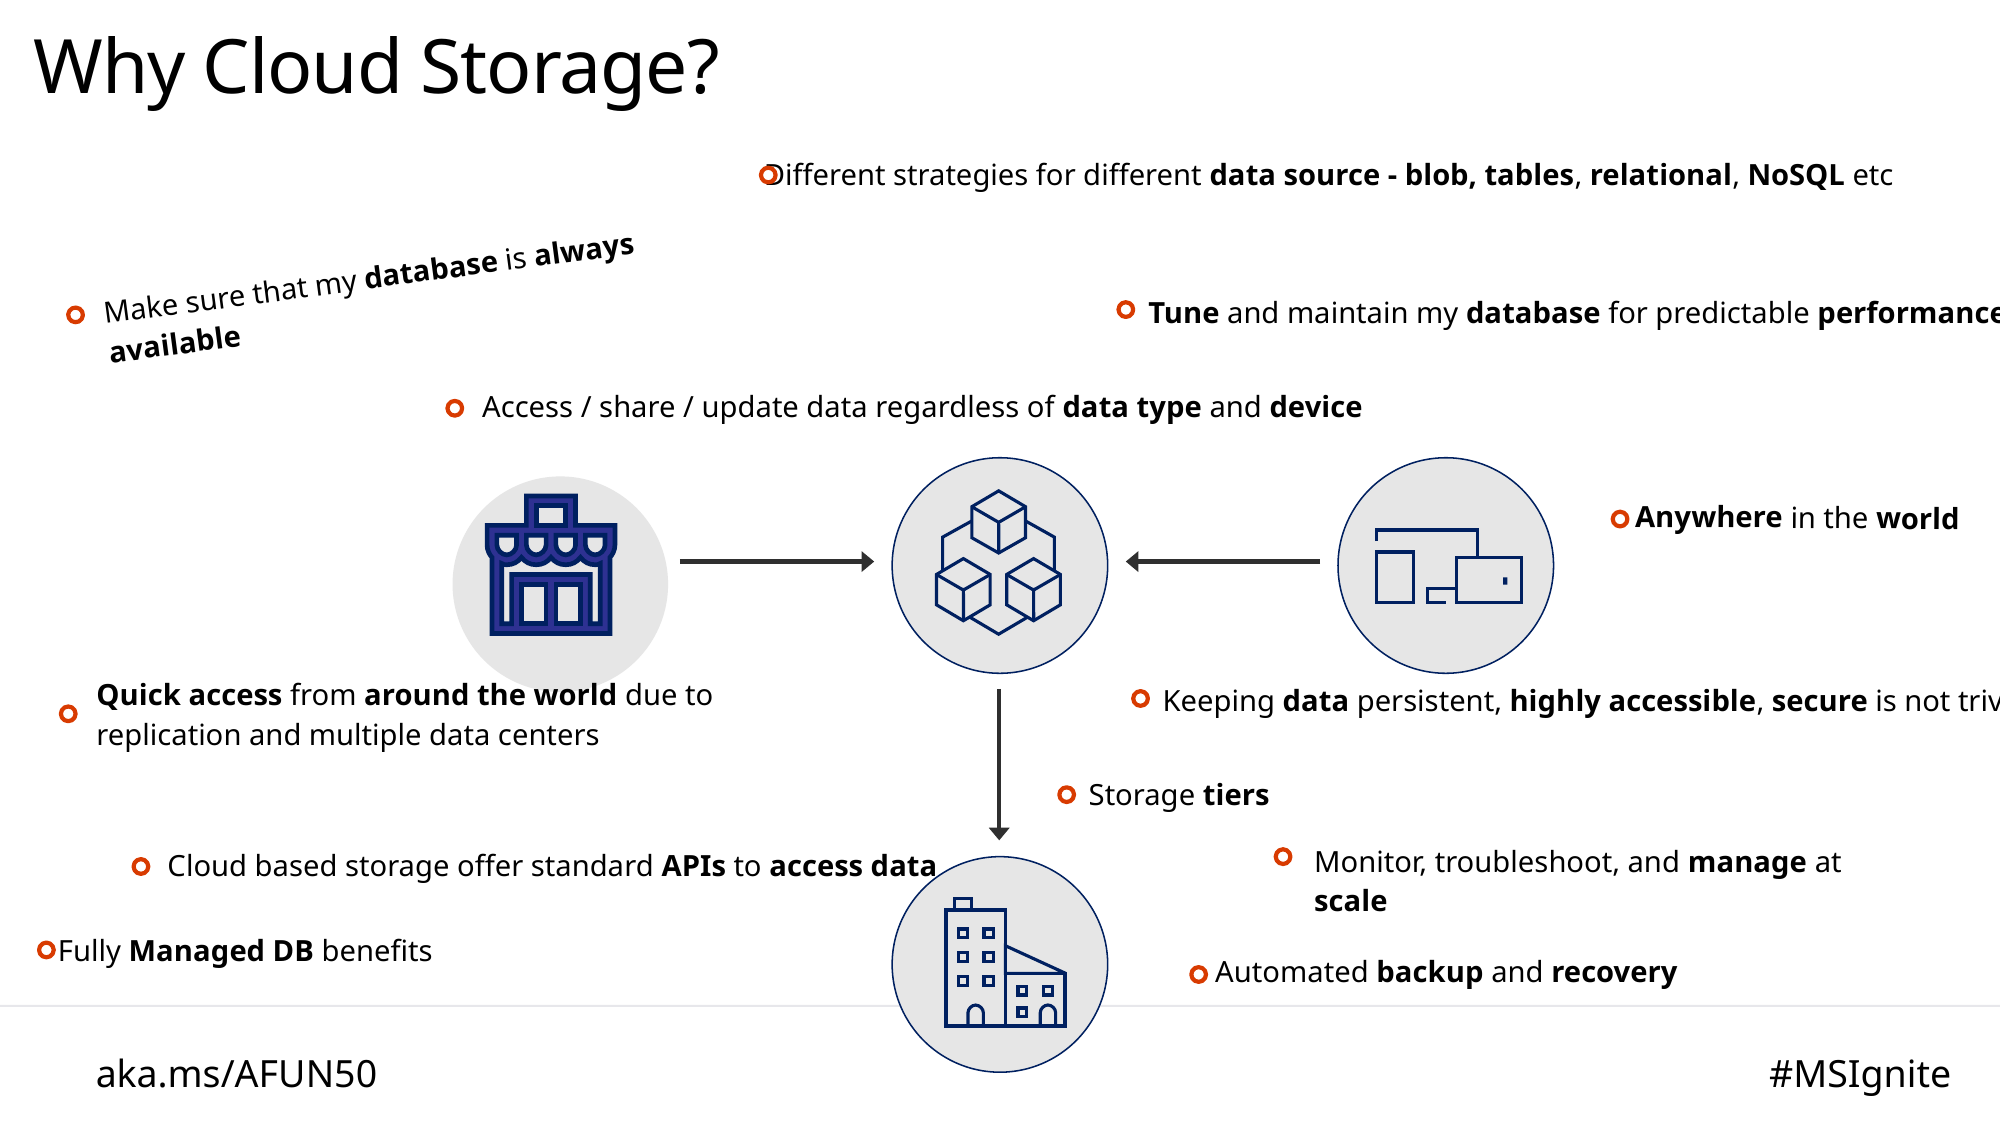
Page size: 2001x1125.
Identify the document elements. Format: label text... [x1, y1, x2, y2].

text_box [1059, 768, 1364, 820]
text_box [0, 924, 443, 976]
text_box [1132, 674, 2000, 726]
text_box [447, 380, 1468, 432]
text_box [760, 152, 1888, 200]
text_box [487, 495, 615, 634]
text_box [891, 891, 1108, 1073]
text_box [0, 664, 791, 798]
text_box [0, 244, 751, 393]
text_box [891, 457, 1108, 674]
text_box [1337, 457, 1554, 674]
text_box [1612, 430, 1961, 547]
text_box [1039, 281, 2000, 335]
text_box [1191, 945, 1695, 997]
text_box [133, 839, 1153, 891]
title Why Cloud Storage? [33, 18, 1893, 158]
text_box [451, 475, 669, 664]
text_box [1205, 830, 1916, 884]
